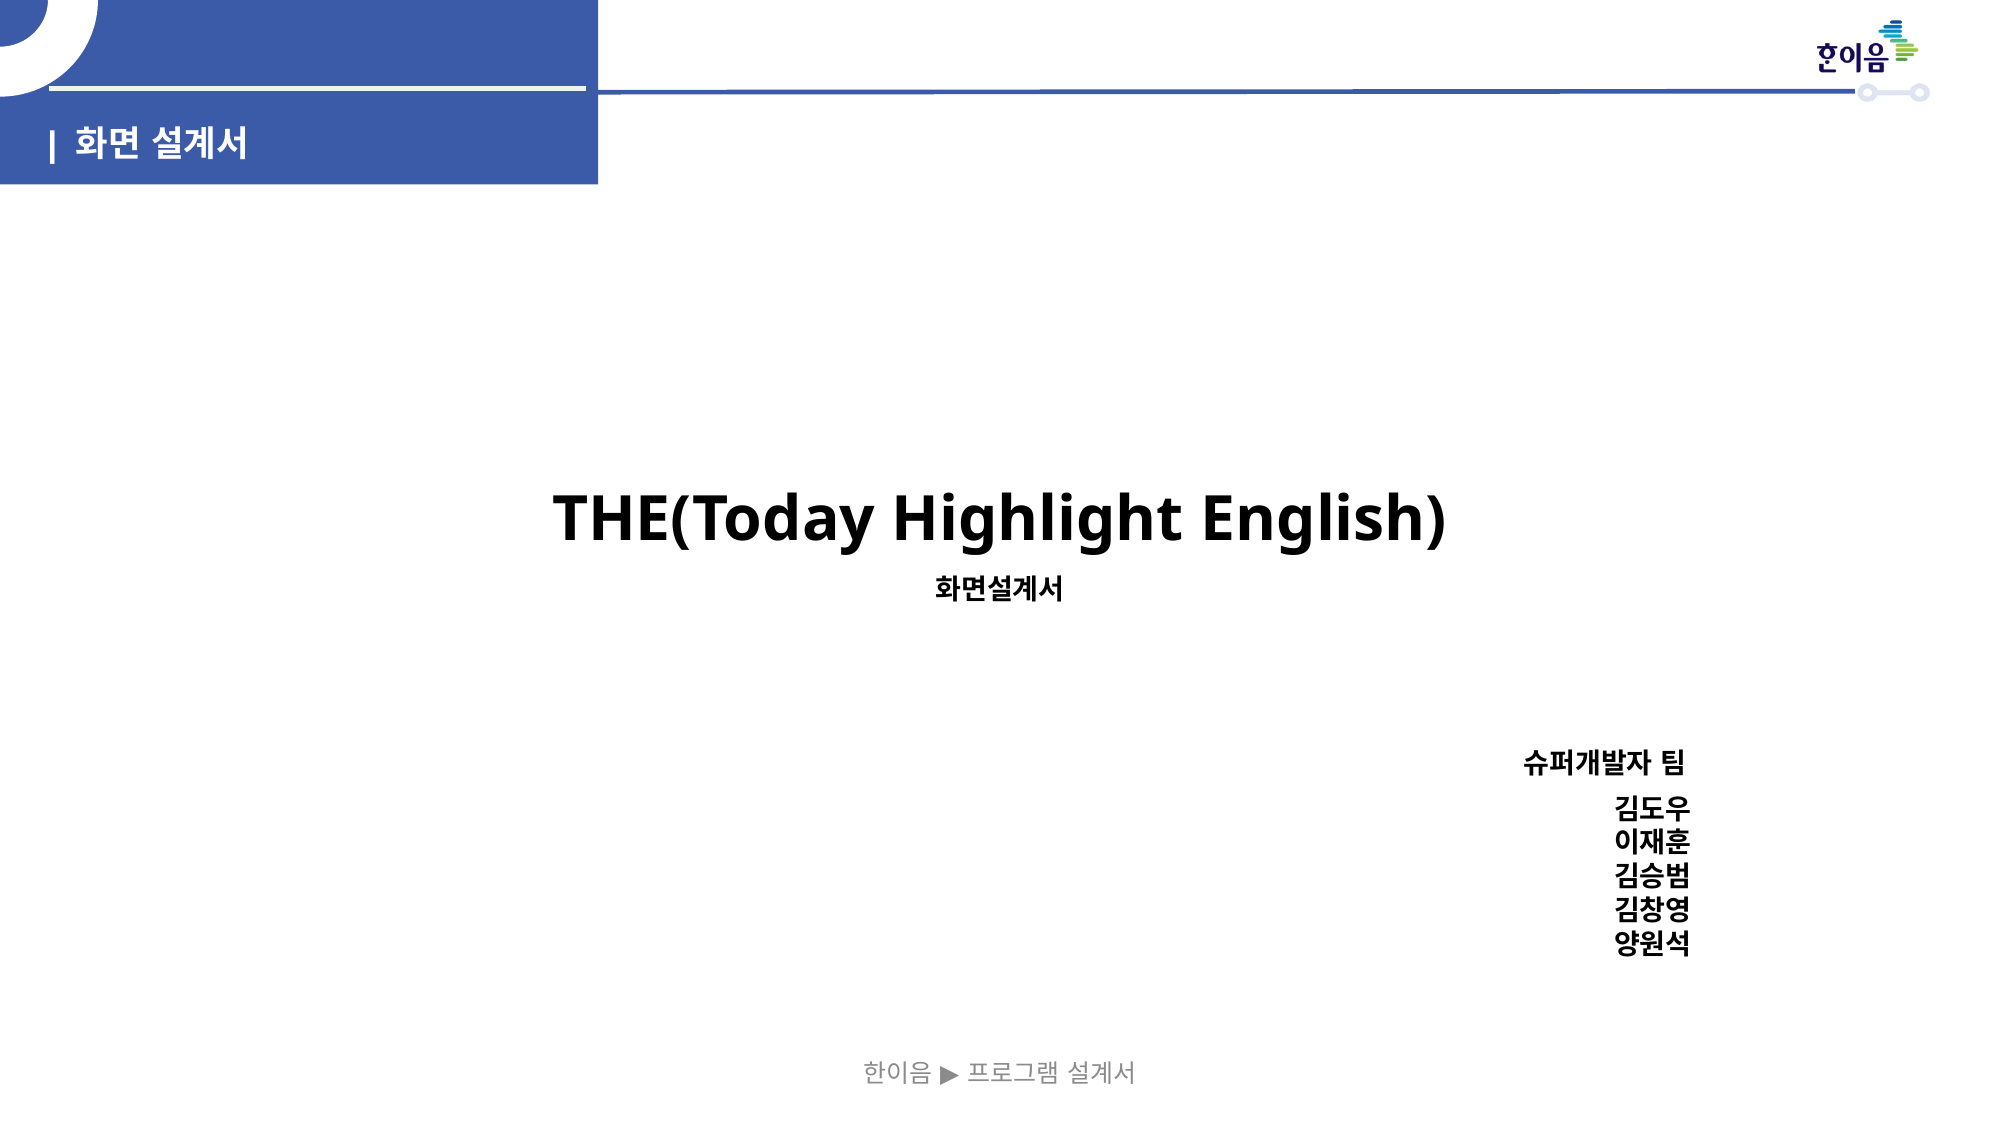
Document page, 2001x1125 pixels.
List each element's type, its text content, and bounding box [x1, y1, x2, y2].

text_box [544, 470, 1456, 614]
text_box 슈퍼개발자 팀 [1508, 738, 1701, 787]
text_box 김도우 이재훈 김승범 김창영 양원석 [1599, 783, 1707, 968]
text_box | 화면 설계서 [32, 113, 494, 163]
text_box [0, 0, 599, 185]
picture [1808, 12, 1930, 105]
text_box [0, 0, 98, 97]
footer 한이음 ▶ 프로그램 설계서 [762, 1042, 1238, 1103]
